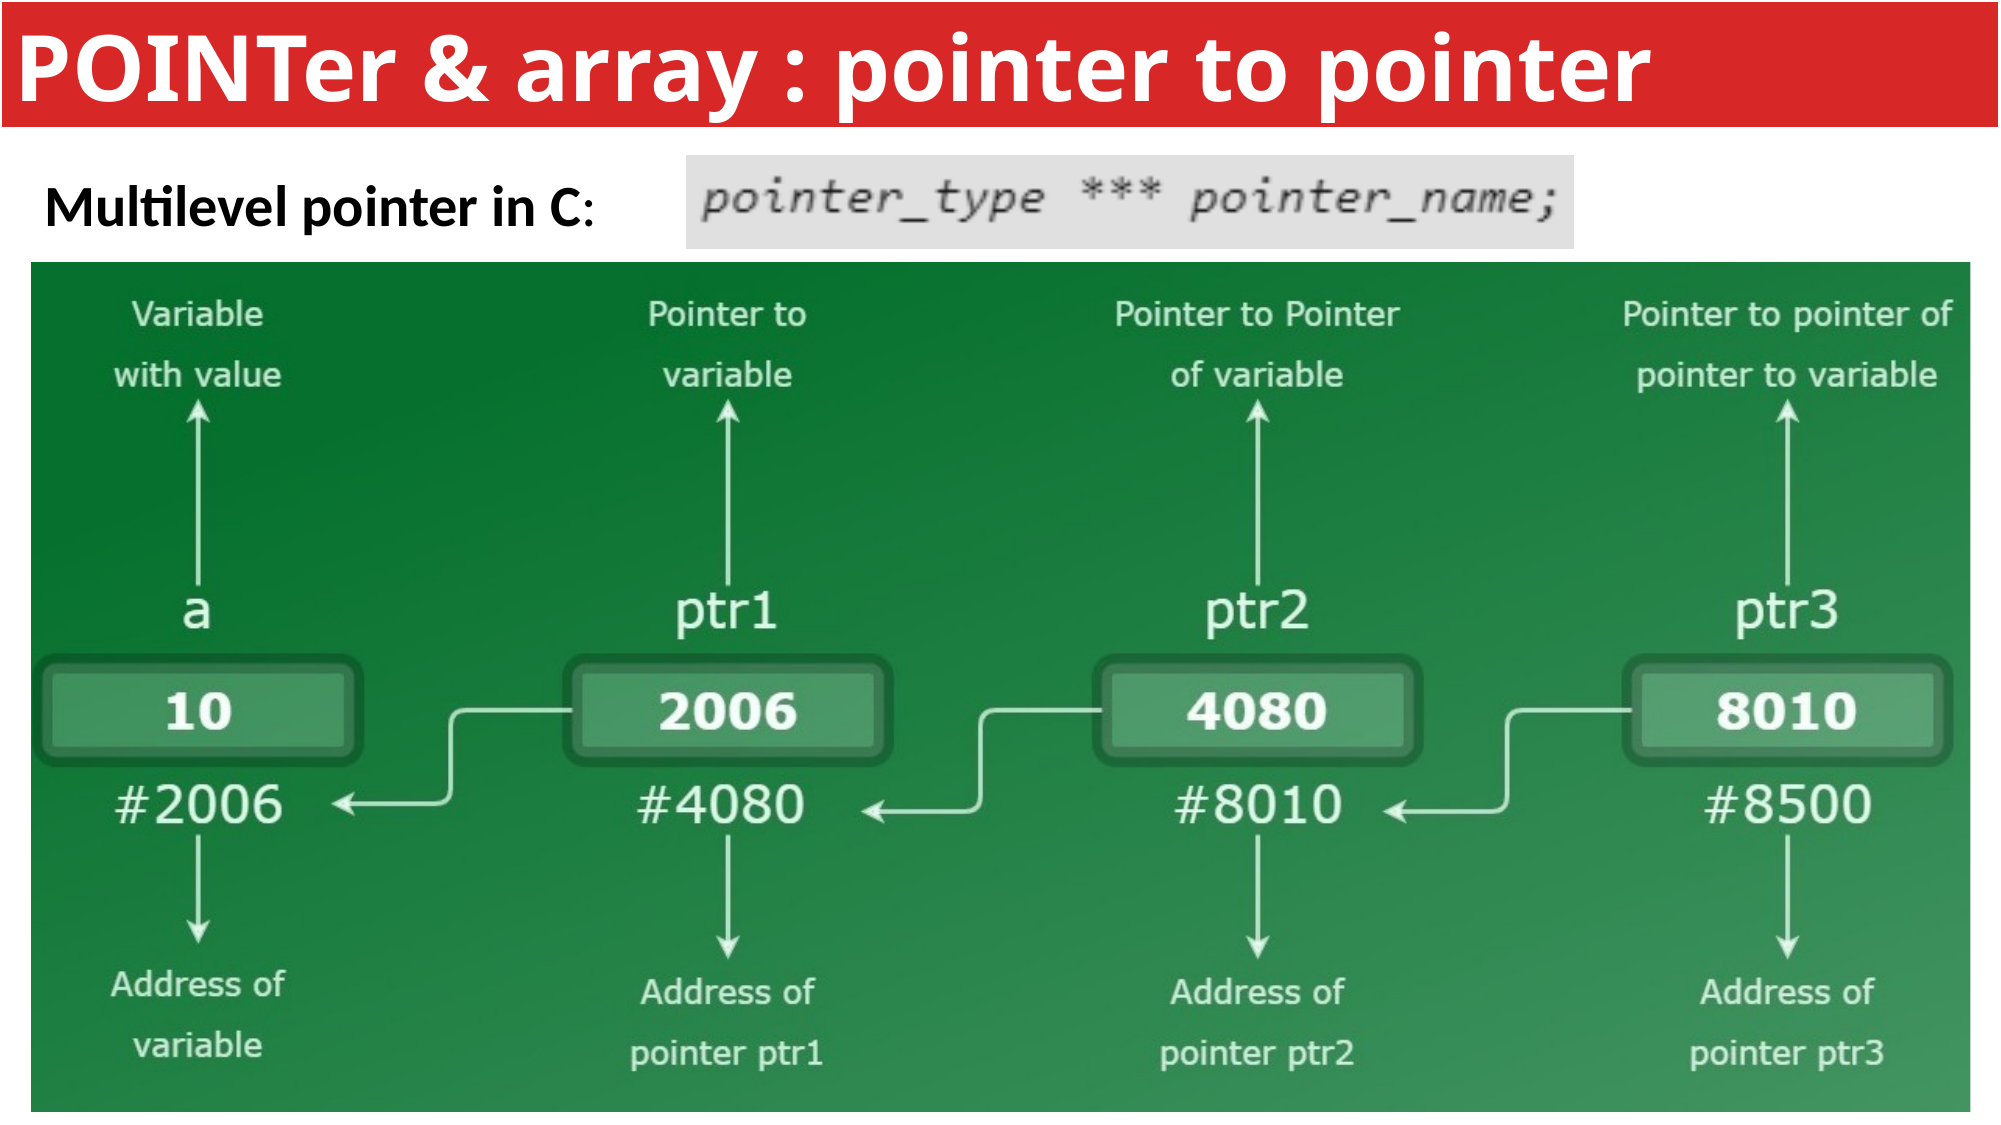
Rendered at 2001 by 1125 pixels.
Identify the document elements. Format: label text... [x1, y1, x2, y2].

text_box POINTer & array : pointer to pointer [0, 0, 2000, 131]
picture [686, 155, 1574, 250]
text_box Multilevel pointer in C: [29, 160, 1965, 264]
picture [30, 262, 1971, 1113]
